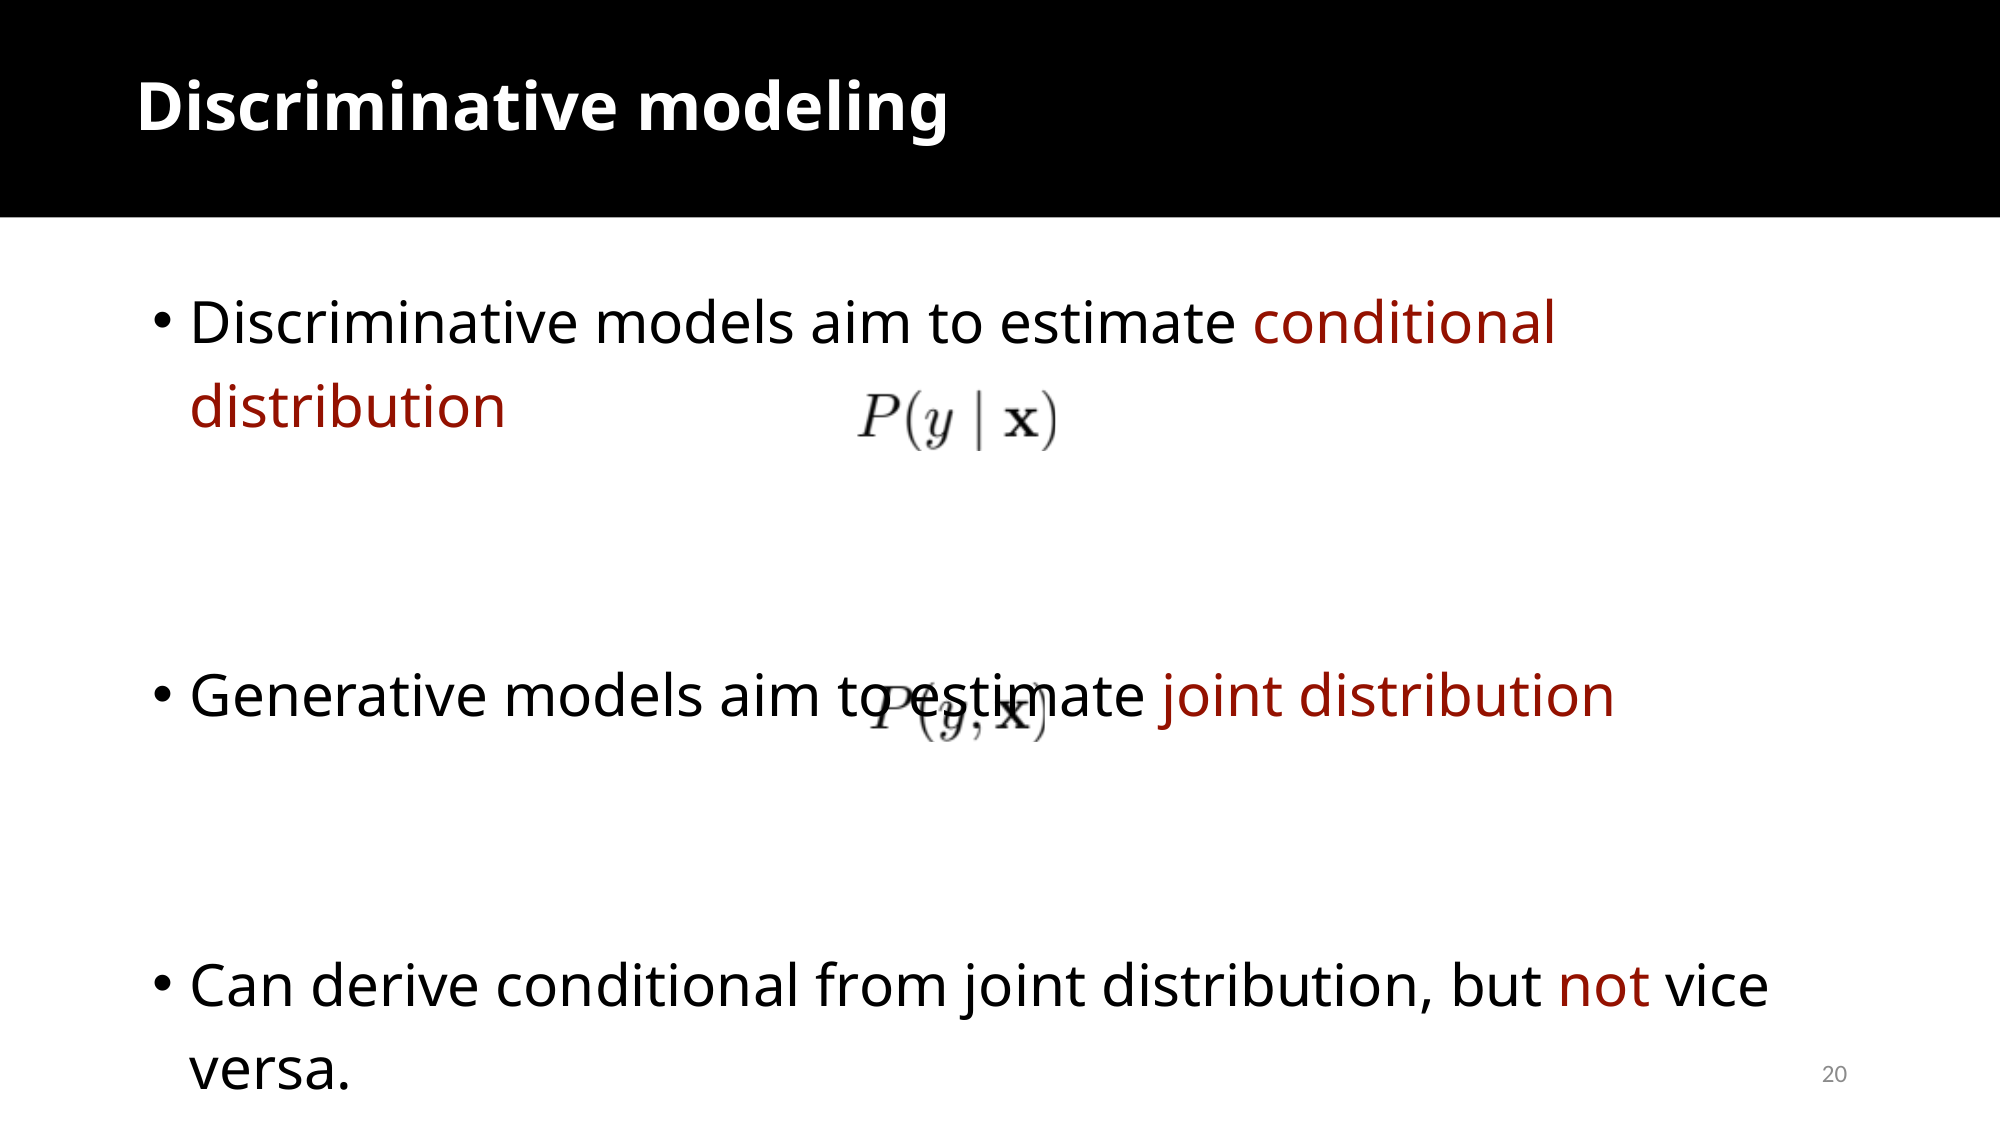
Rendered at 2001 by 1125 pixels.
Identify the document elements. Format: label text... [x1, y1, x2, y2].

picture [867, 679, 1045, 742]
slide_number 20 [1412, 1042, 1863, 1103]
picture [856, 387, 1056, 451]
list Discriminative models aim to estimate conditional distribution Generative models aim to estimate joint distribution Can derive conditional from joint distribution, but not vice versa. [137, 263, 1863, 1010]
title Discriminative modeling [0, 0, 2000, 218]
